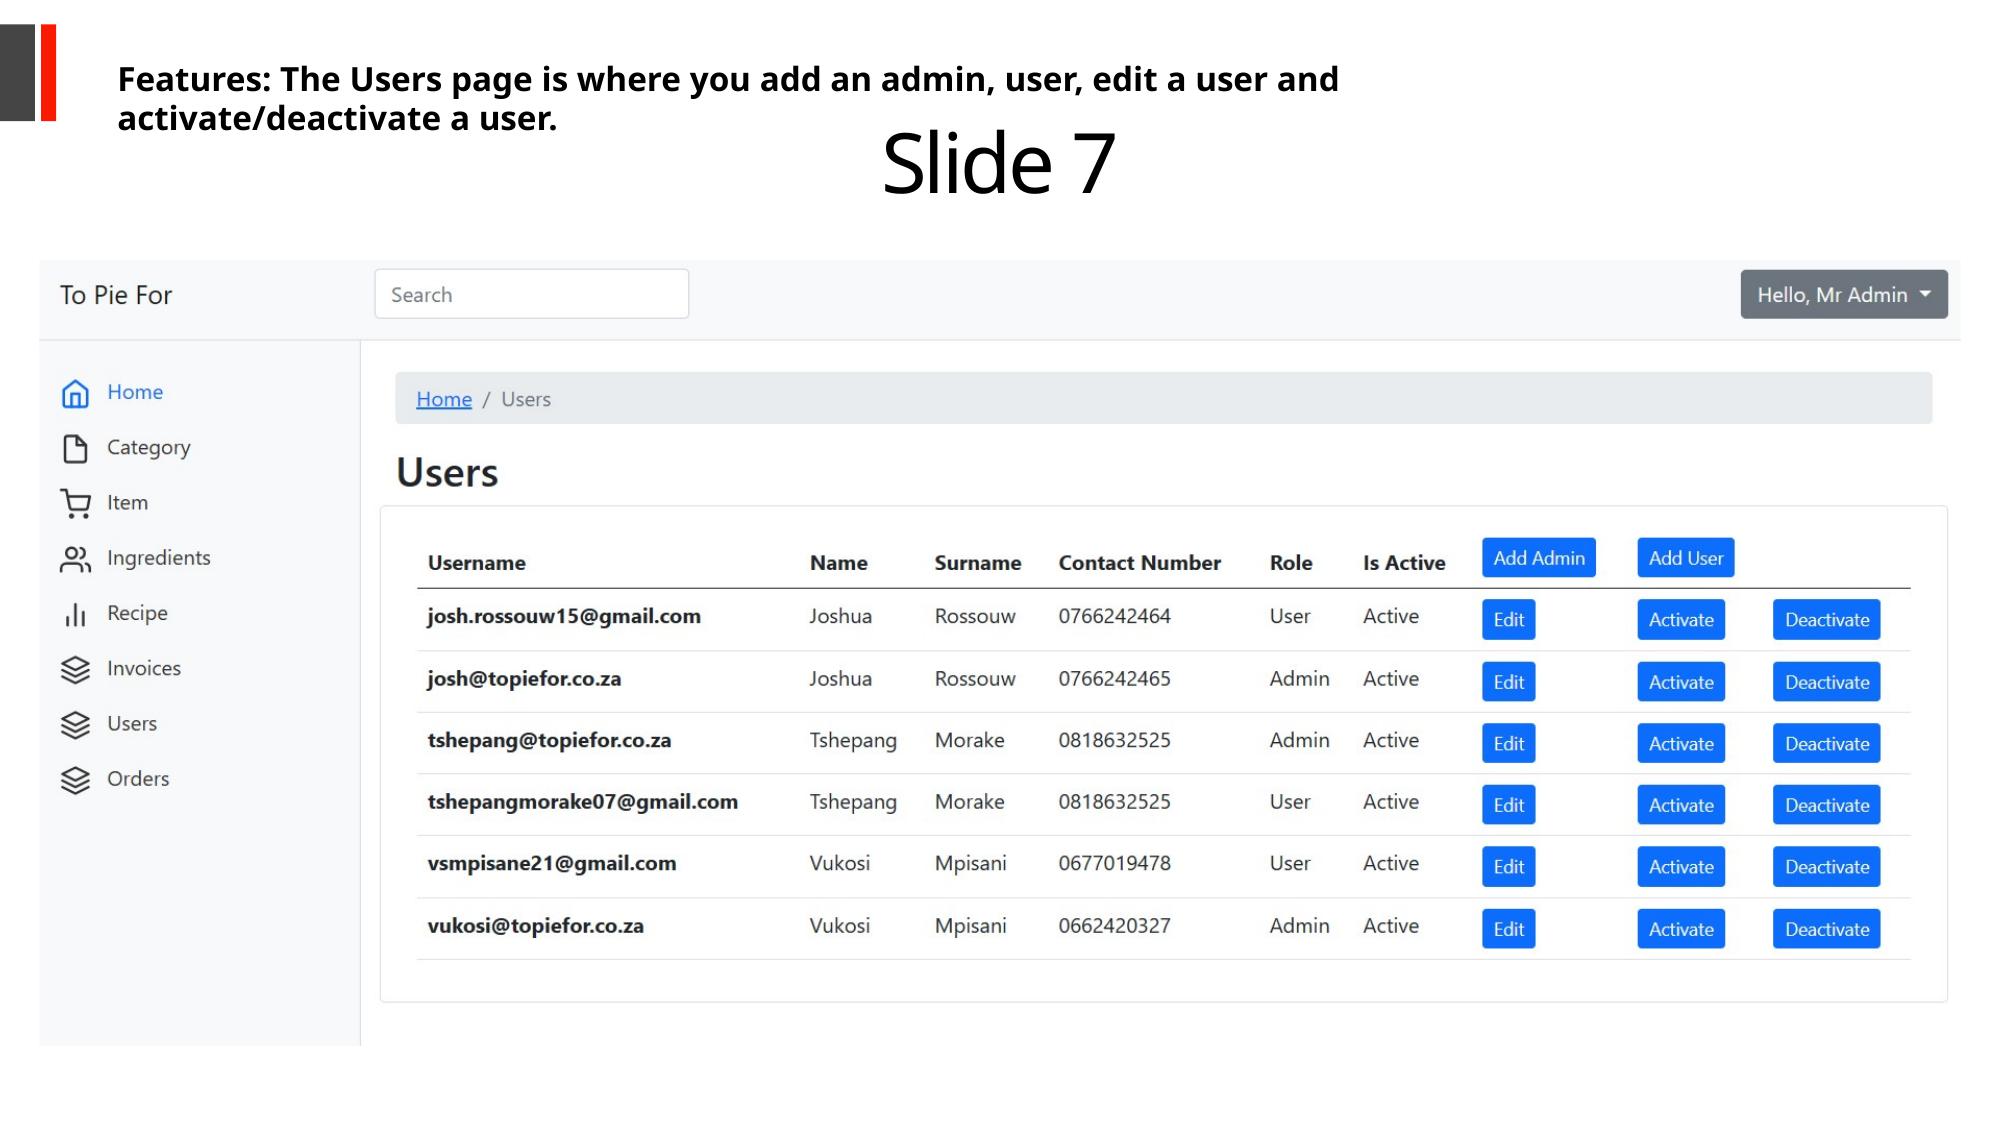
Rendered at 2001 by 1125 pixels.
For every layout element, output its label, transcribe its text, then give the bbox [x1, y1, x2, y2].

title Slide 7 [137, 59, 1863, 260]
text_box Features: The Users page is where you add an admin, user, edit a user and activate/deactivate a user. [102, 50, 1544, 145]
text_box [0, 24, 57, 122]
picture [39, 260, 1961, 1046]
